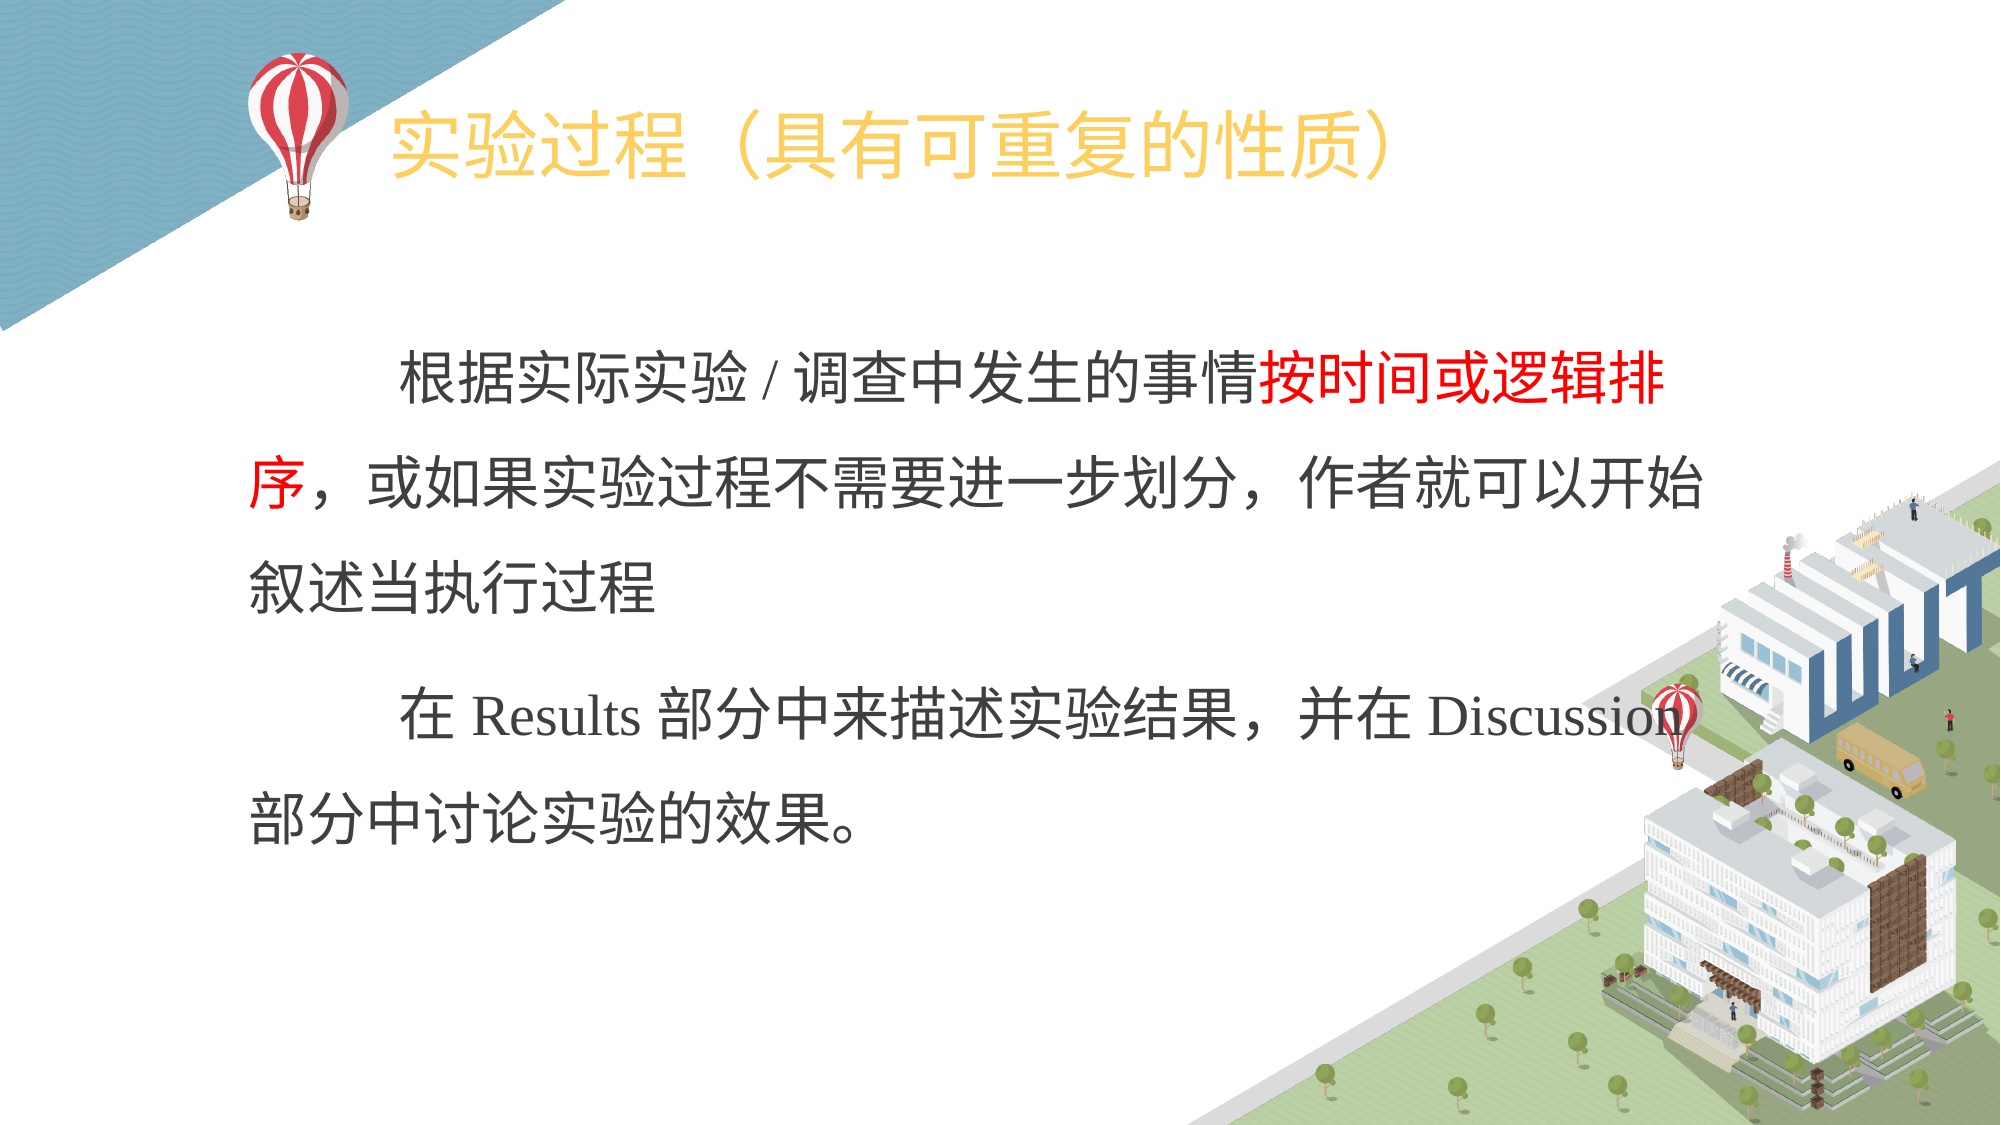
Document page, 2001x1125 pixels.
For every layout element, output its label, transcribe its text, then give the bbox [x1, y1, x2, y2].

picture [0, 0, 2000, 1125]
list 根据实际实验/调查中发生的事情按时间或逻辑排序，或如果实验过程不需要进一步划分，作者就可以开始叙述当执行过程 在Results部分中来描述实验结果，并在Discussion部分中讨论实验的效果。 [233, 299, 1738, 1014]
title 实验过程（具有可重复的性质） [373, 85, 1738, 214]
